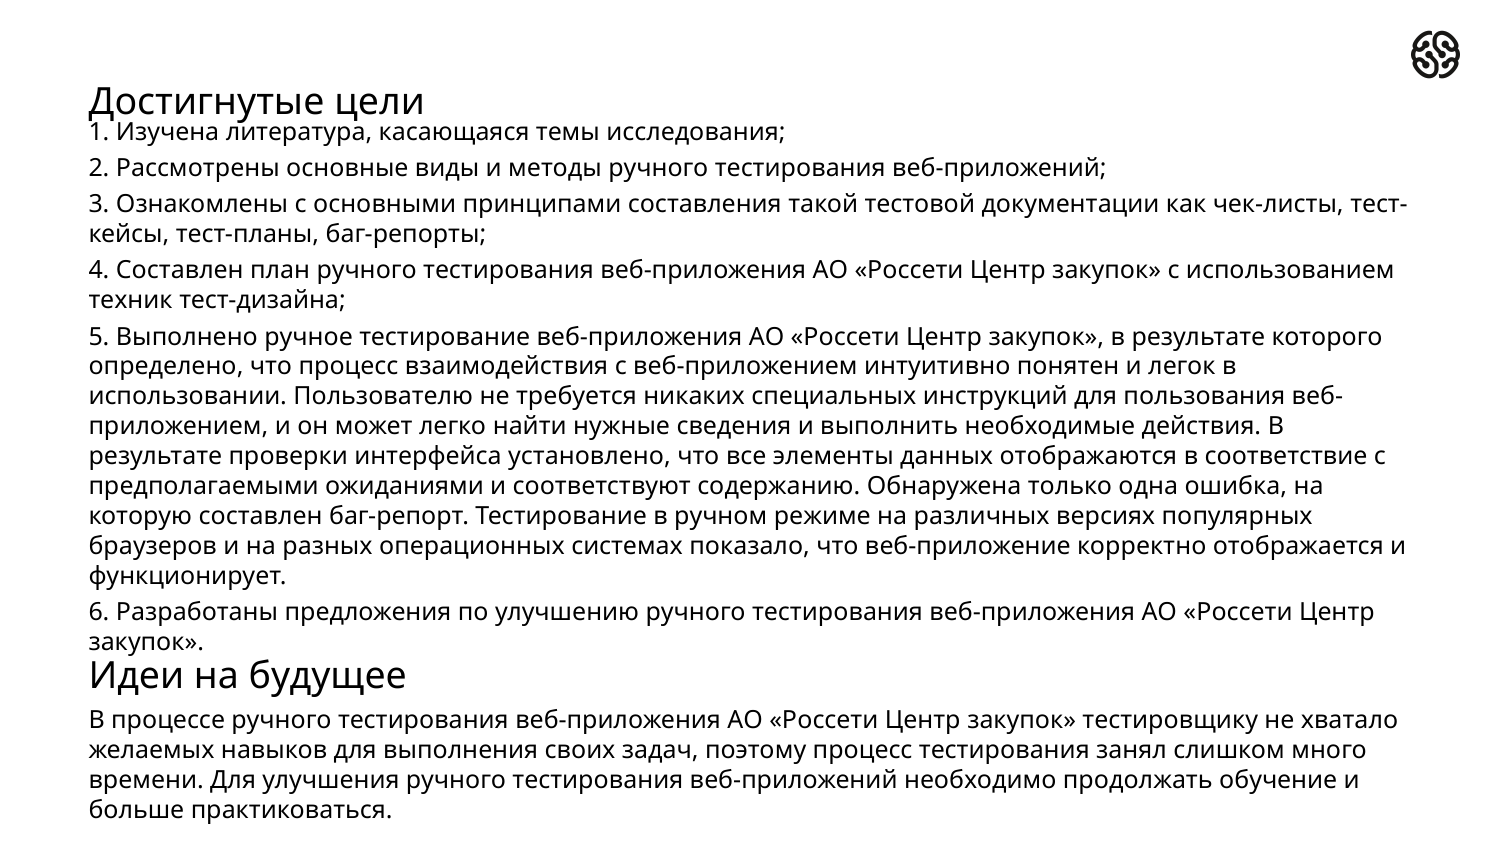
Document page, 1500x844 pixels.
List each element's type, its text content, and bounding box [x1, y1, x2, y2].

text_box В процессе ручного тестирования веб-приложения АО «Россети Центр закупок» тестировщику не хватало желаемых навыков для выполнения своих задач, поэтому процесс тестирования занял слишком много времени. Для улучшения ручного тестирования веб-приложений необходимо продолжать обучение и больше практиковаться. [88, 703, 1412, 834]
text_box Идеи на будущее [88, 650, 1412, 696]
subtitle 1. Изучена литература, касающаяся темы исследования; 2. Рассмотрены основные виды и методы ручного тестирования веб-приложений; 3. Ознакомлены с основными принципами составления такой тестовой документации как чек-листы, тест-кейсы, тест-планы, баг-репорты; 4. Составлен план ручного тестирования веб-приложения АО «Россети Центр закупок» с использованием техник тест-дизайна; 5. Выполнено ручное тестирование веб-приложения АО «Россети Центр закупок», в результате которого определено, что процесс взаимодействия с веб-приложением интуитивно понятен и легок в использовании. Пользователю не требуется никаких специальных инструкций для пользования веб-приложением, и он может легко найти нужные сведения и выполнить необходимые действия. В результате проверки интерфейса установлено, что все элементы данных отображаются в соответствие с предполагаемыми ожиданиями и соответствуют содержанию. Обнаружена только одна ошибка, на которую составлен баг-репорт. Тестирование в ручном режиме на различных версиях популярных браузеров и на разных операционных системах показало, что веб-приложение корректно отображается и функционирует. 6. Разработаны предложения по улучшению ручного тестирования веб-приложения АО «Россети Центр закупок». [88, 218, 1412, 647]
picture [1411, 30, 1460, 79]
title Достигнутые цели [88, 75, 1412, 218]
